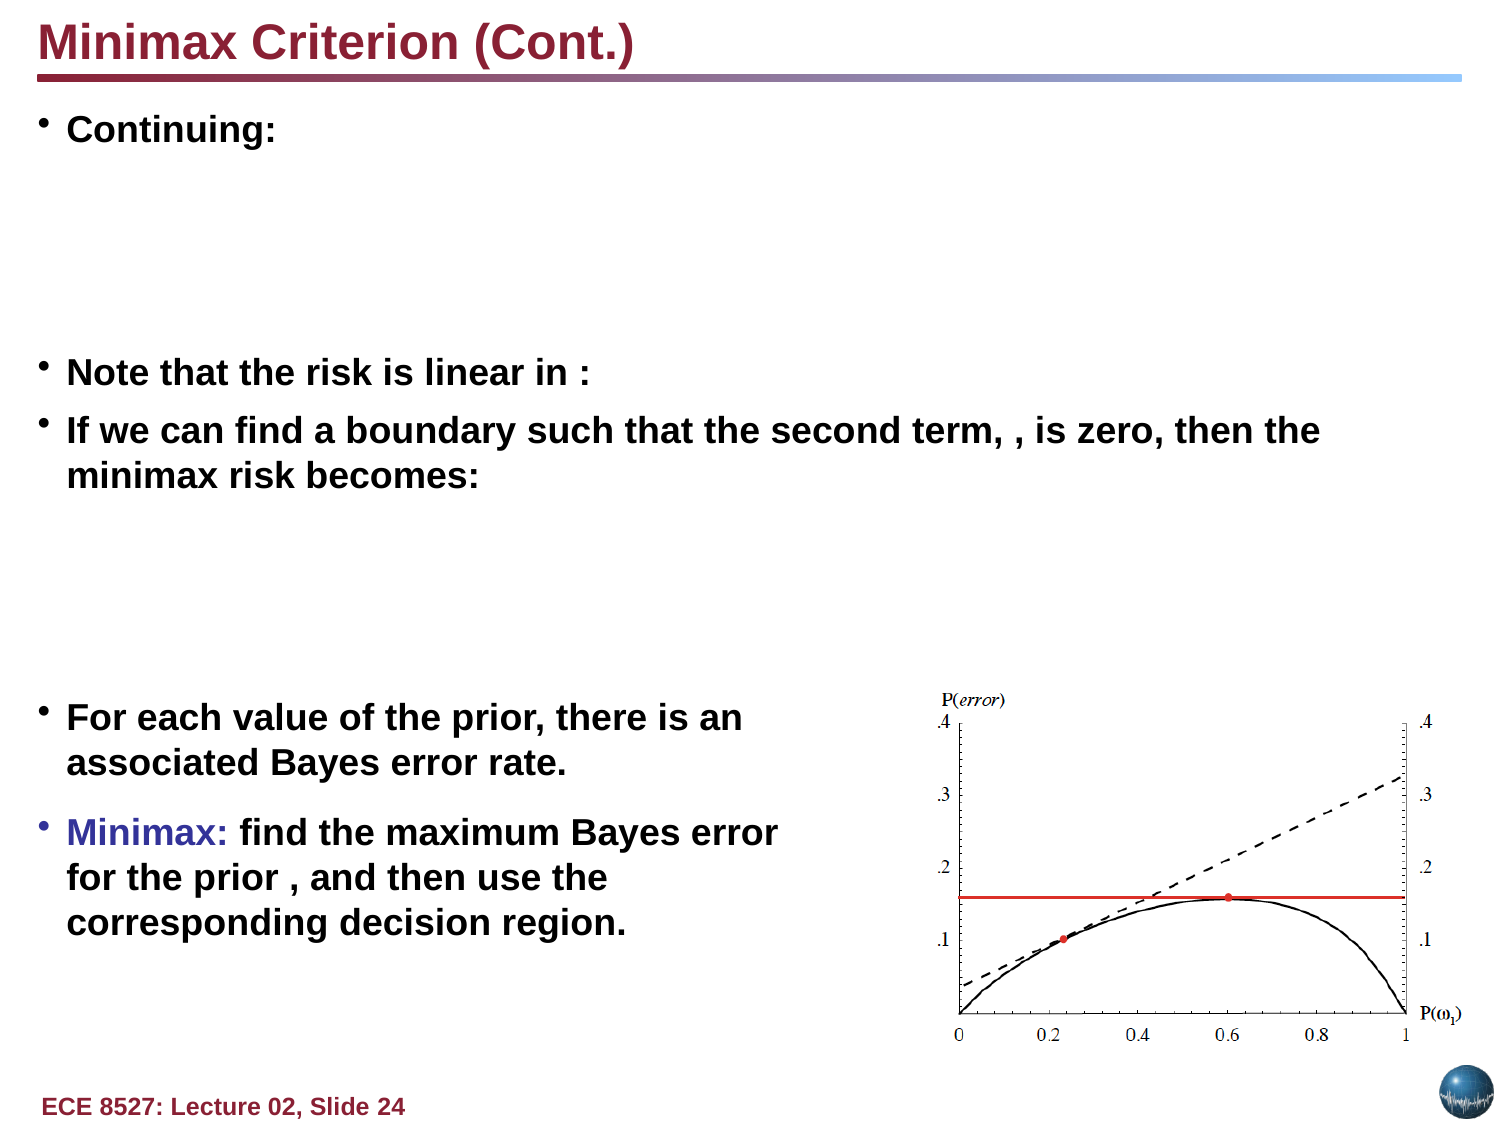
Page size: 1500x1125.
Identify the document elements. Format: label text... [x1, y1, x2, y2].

text_box Minimax Criterion (Cont.) [37, 9, 1163, 70]
picture [925, 684, 1463, 1049]
picture [1439, 1065, 1494, 1119]
